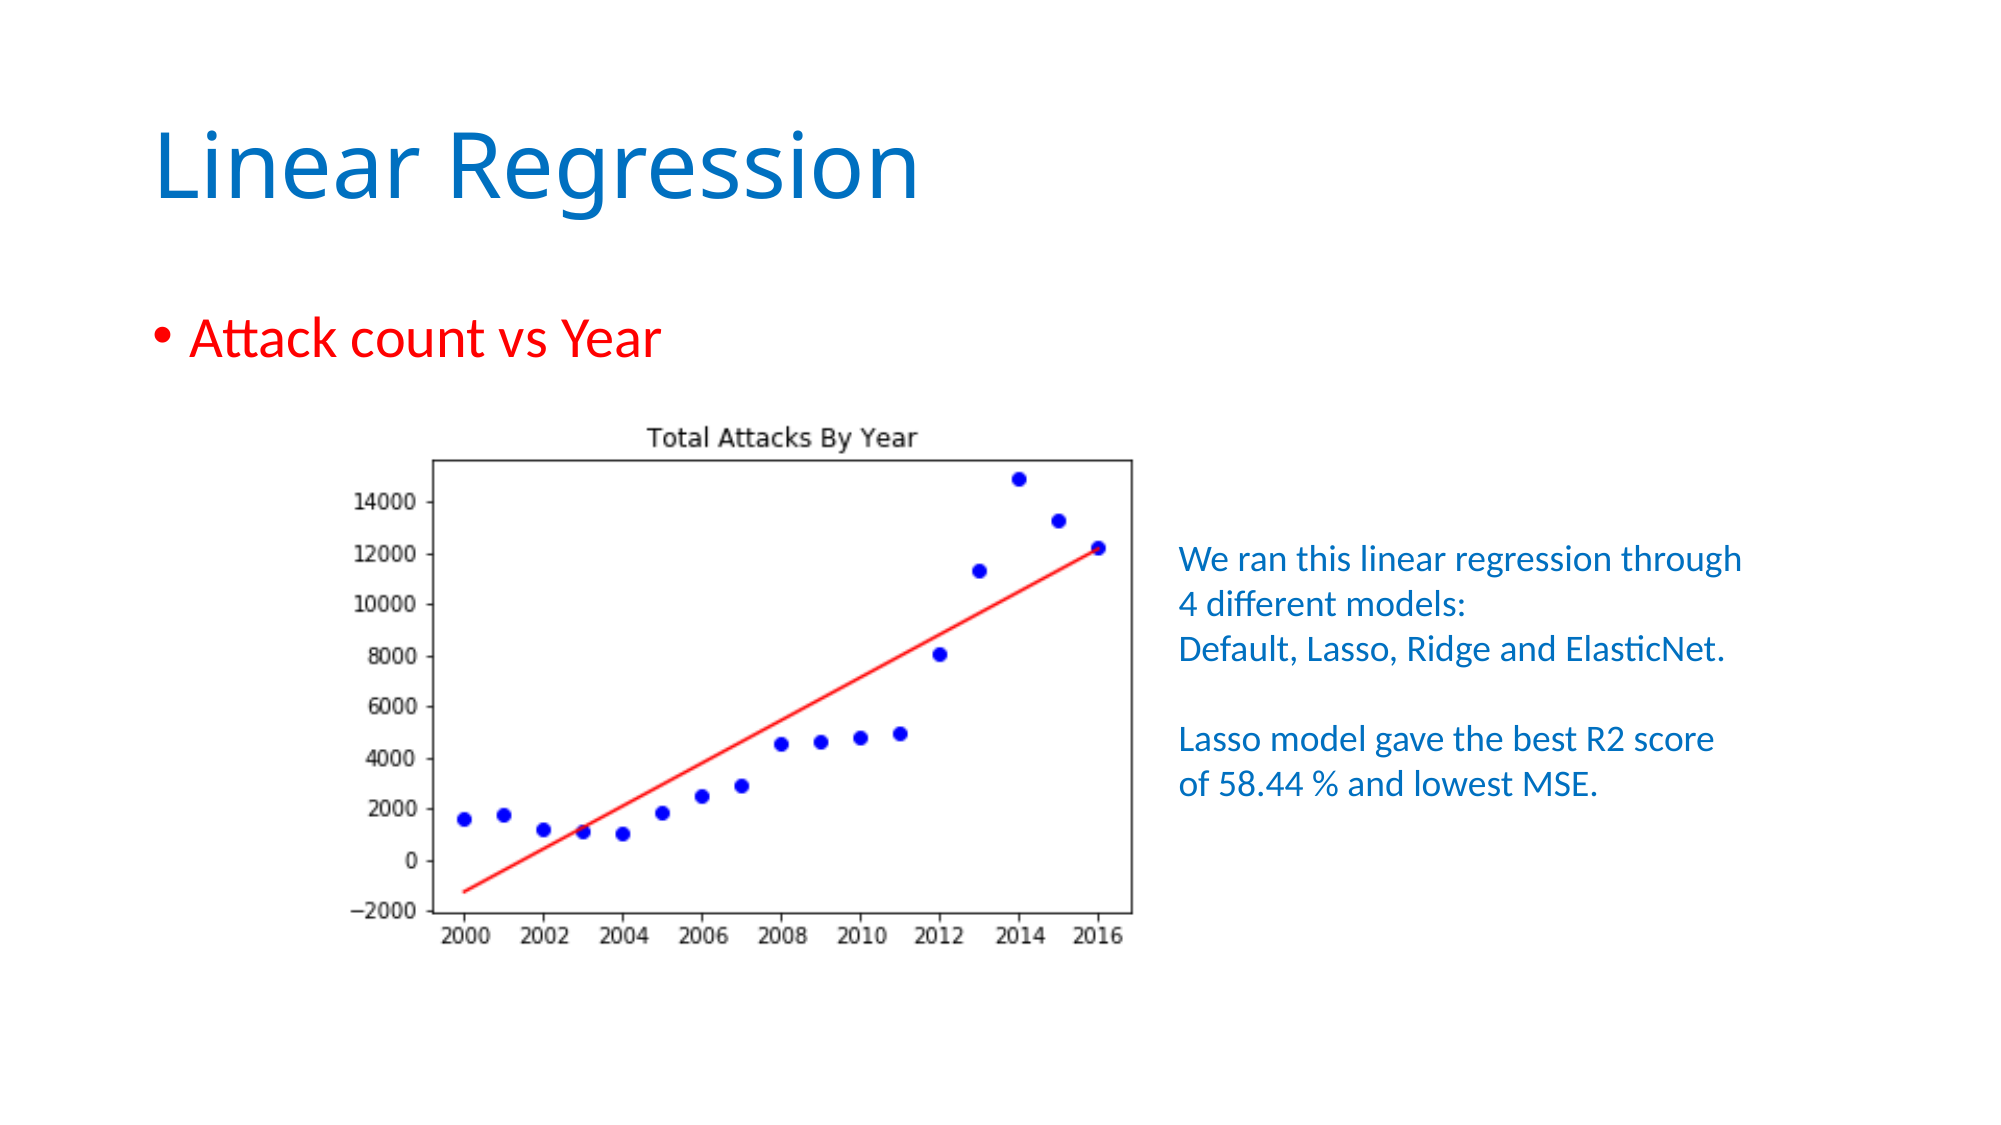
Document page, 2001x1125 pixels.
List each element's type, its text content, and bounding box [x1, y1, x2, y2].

picture [320, 387, 1221, 988]
text_box We ran this linear regression through 4 different models: Default, Lasso, Ridge and ElasticNet. Lasso model gave the best R2 score of 58.44 % and lowest MSE. [1221, 526, 1767, 856]
title Linear Regression [137, 59, 1863, 278]
list Attack count vs Year [137, 299, 1863, 1014]
